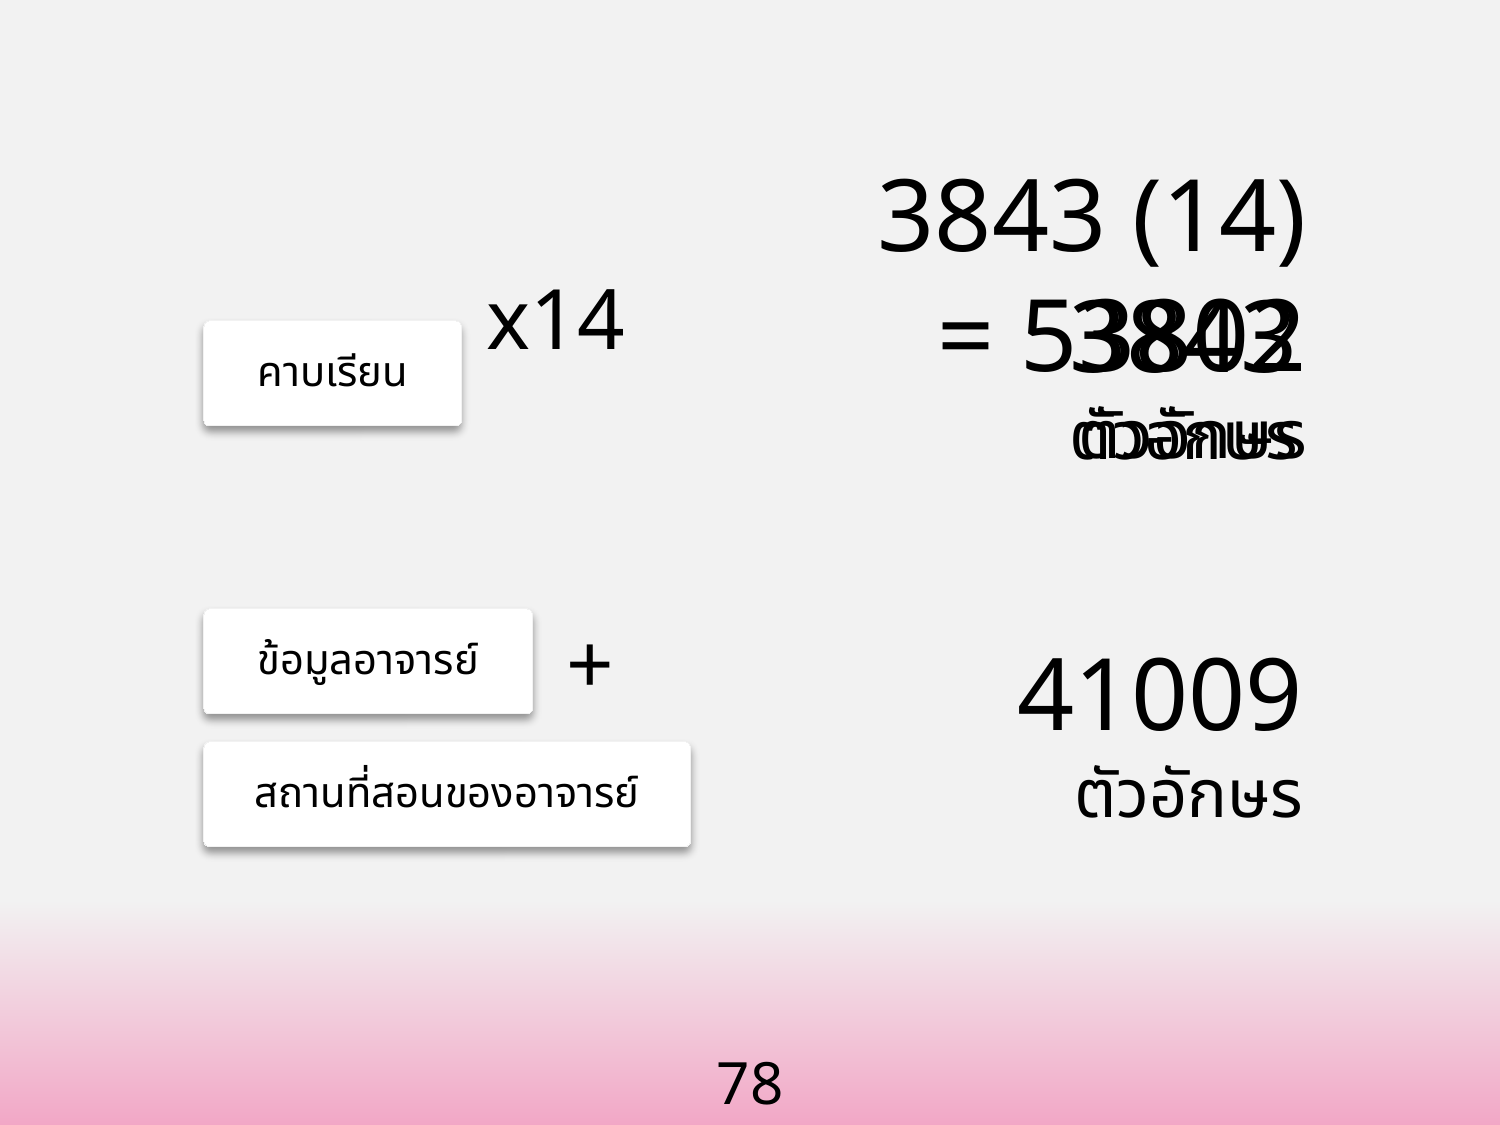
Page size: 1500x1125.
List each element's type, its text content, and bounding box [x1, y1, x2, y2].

text_box 41009 ตัวอักษร [1002, 623, 1318, 839]
text_box คาบเรียน [203, 320, 462, 426]
text_box x14 [471, 259, 640, 374]
text_box 78 [650, 1039, 850, 1125]
text_box 3843 (14) = 53802 ตัวอักษร [862, 144, 1322, 479]
text_box ข้อมูลอาจารย์ [203, 608, 533, 714]
text_box สถานที่สอนของอาจารย์ [203, 741, 691, 847]
text_box + [552, 603, 630, 719]
